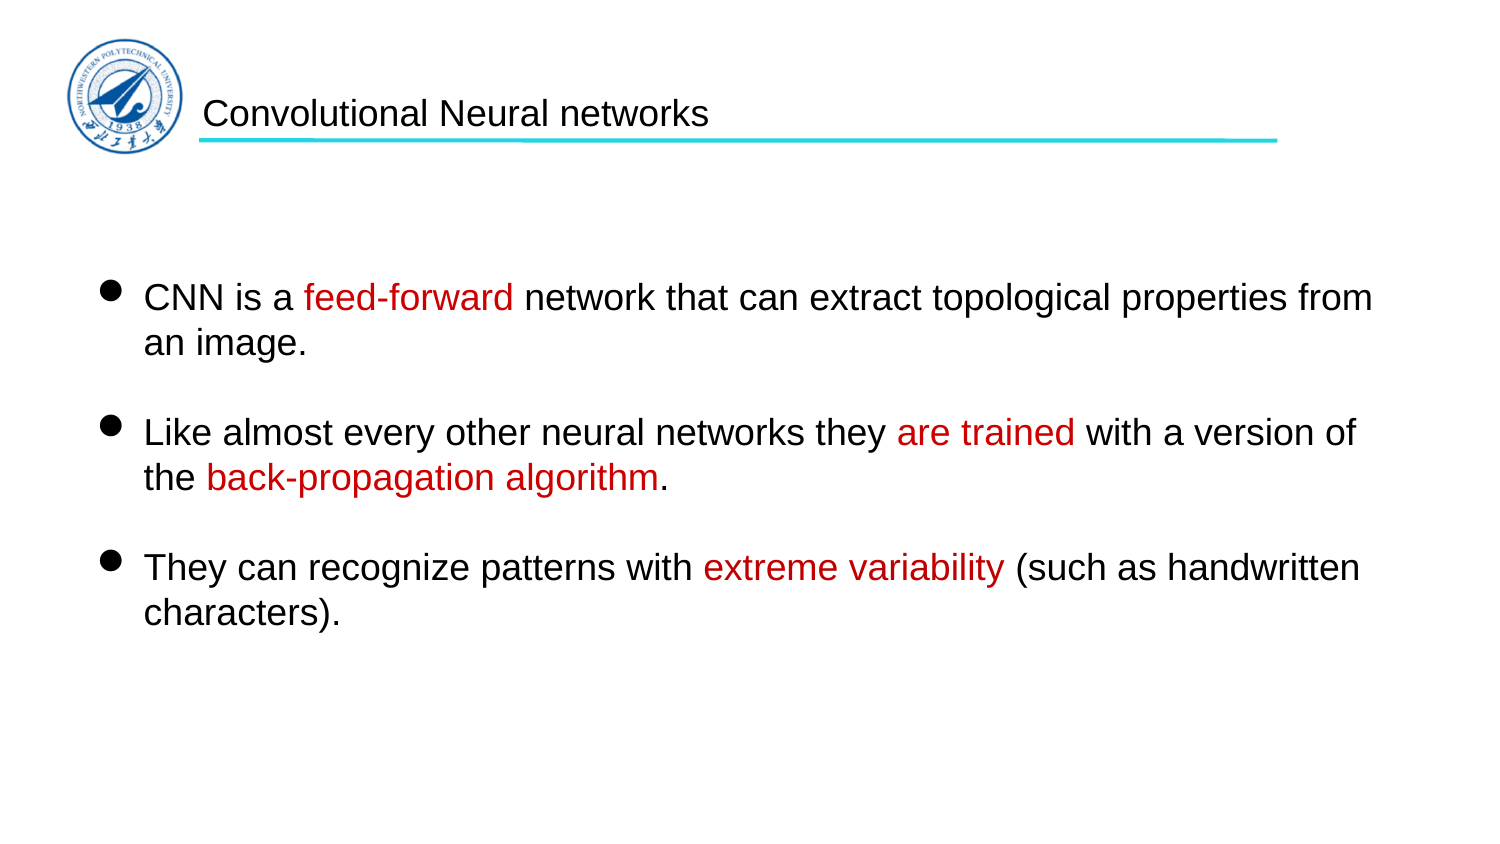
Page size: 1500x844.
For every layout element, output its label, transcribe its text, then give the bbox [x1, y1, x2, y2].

text_box CNN is a feed-forward network that can extract topological properties from an image. Like almost every other neural networks they are trained with a version of the back-propagation algorithm. They can recognize patterns with extreme variability (such as handwritten characters). [82, 265, 1407, 641]
picture [58, 34, 188, 155]
text_box Convolutional Neural networks [192, 81, 950, 142]
